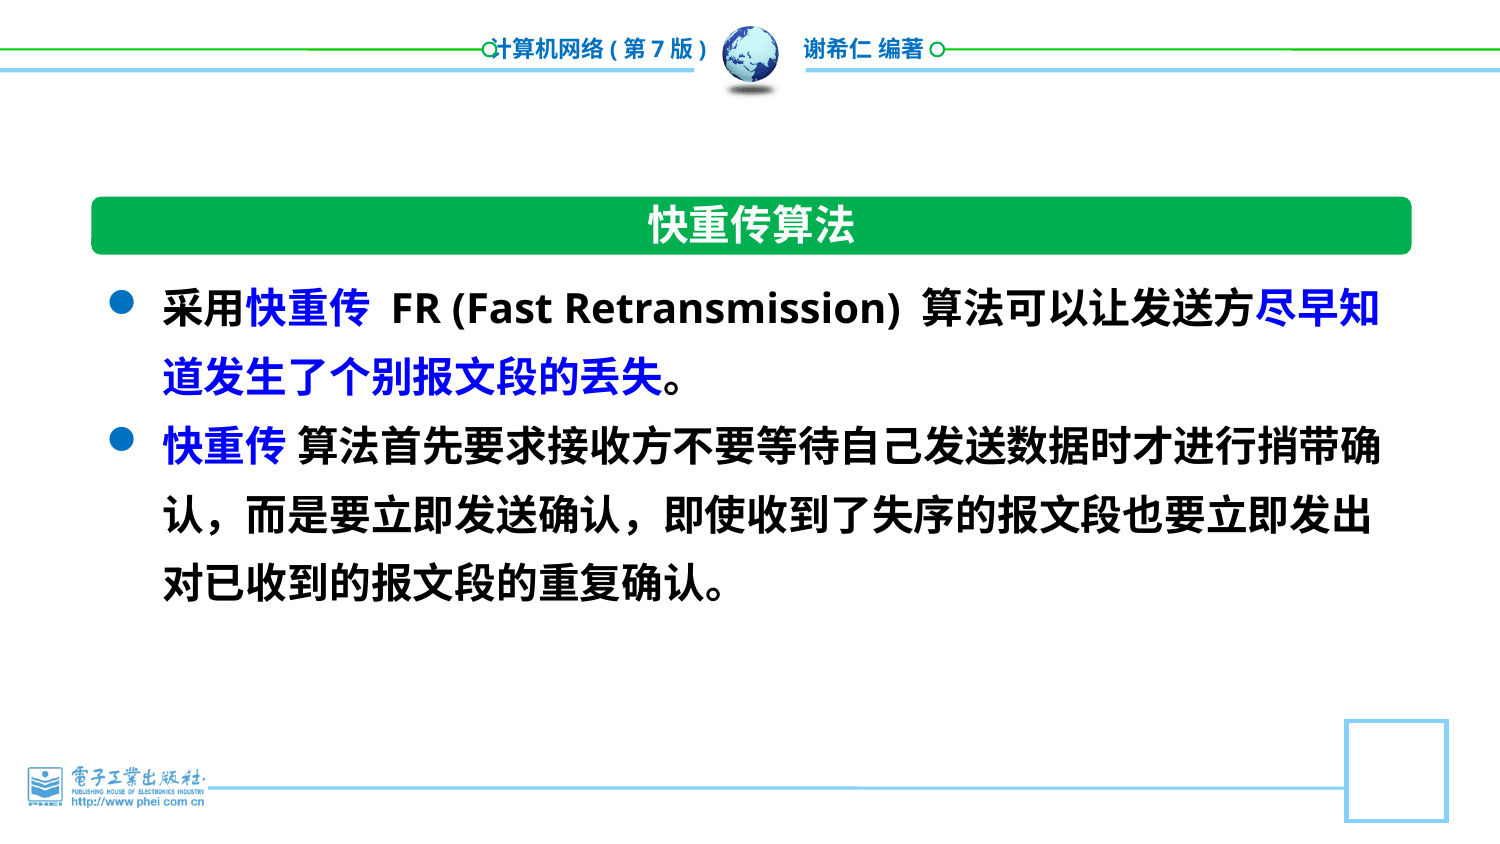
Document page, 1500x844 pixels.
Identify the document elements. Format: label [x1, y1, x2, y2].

text_box [91, 191, 1412, 615]
picture [23, 764, 208, 809]
picture [720, 24, 780, 100]
